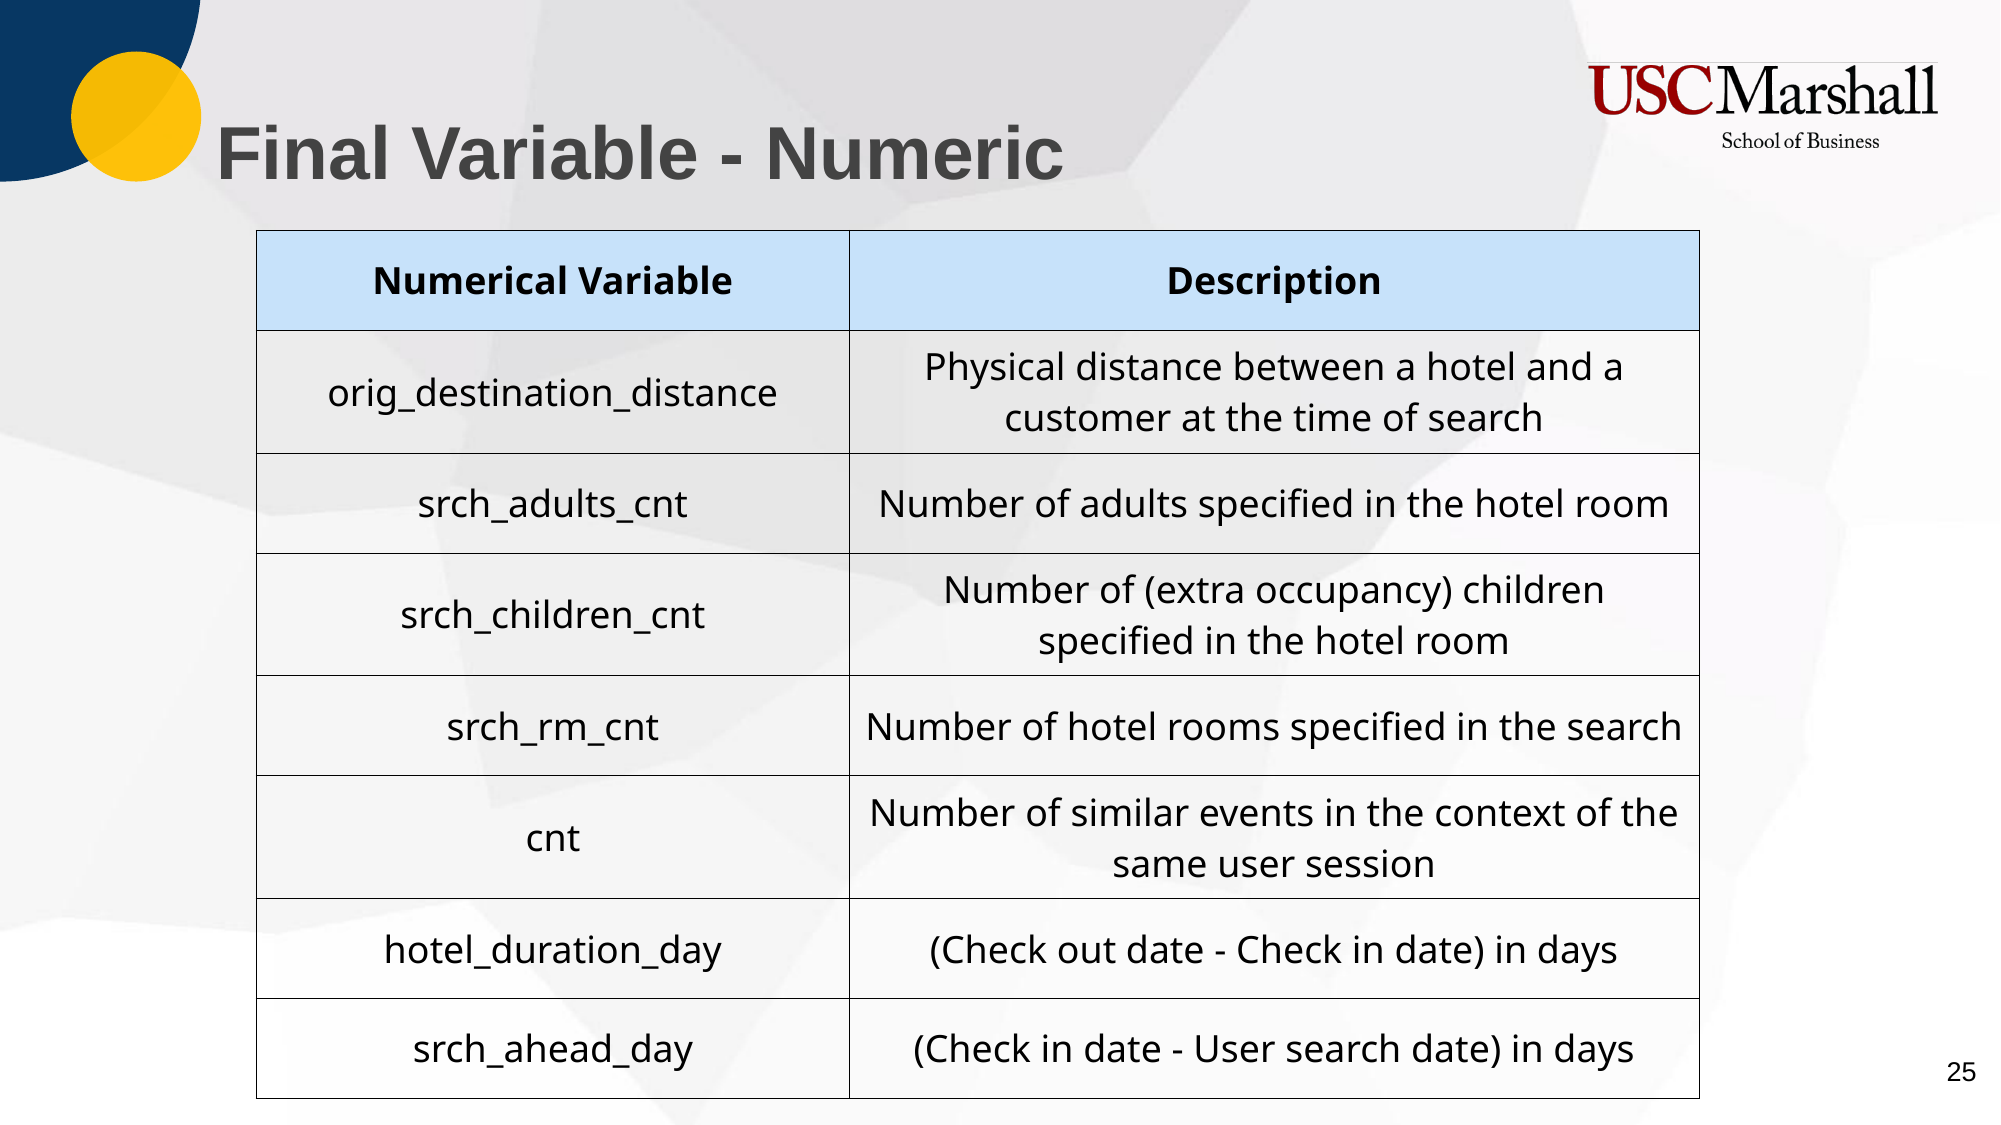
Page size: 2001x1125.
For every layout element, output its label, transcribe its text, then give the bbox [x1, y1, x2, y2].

table_header Description [850, 231, 1699, 330]
table_cell Number of adults specified in the hotel room [850, 454, 1699, 553]
table_cell srch_rm_cnt [257, 676, 849, 775]
table_cell Number of similar events in the context of the same user session [850, 776, 1699, 898]
table_cell Number of hotel rooms specified in the search [850, 676, 1699, 775]
table_cell srch_ahead_day [257, 999, 849, 1098]
table_cell srch_children_cnt [257, 554, 849, 675]
table_cell Number of (extra occupancy) children specified in the hotel room [850, 554, 1699, 675]
text_box Final Variable - Numeric [201, 96, 1130, 163]
table_cell (Check in date - User search date) in days [850, 999, 1699, 1098]
text_box [71, 51, 202, 182]
text_box [0, 0, 201, 182]
table_cell Physical distance between a hotel and a customer at the time of search [850, 331, 1699, 453]
table_header Numerical Variable [257, 231, 849, 330]
slide_number ‹#› [1871, 1038, 1992, 1125]
table_cell srch_adults_cnt [257, 454, 849, 553]
table_cell cnt [257, 776, 849, 898]
picture [0, 0, 2001, 1125]
table_cell (Check out date - Check in date) in days [850, 899, 1699, 998]
table_cell orig_destination_distance [257, 331, 849, 453]
table_cell hotel_duration_day [257, 899, 849, 998]
